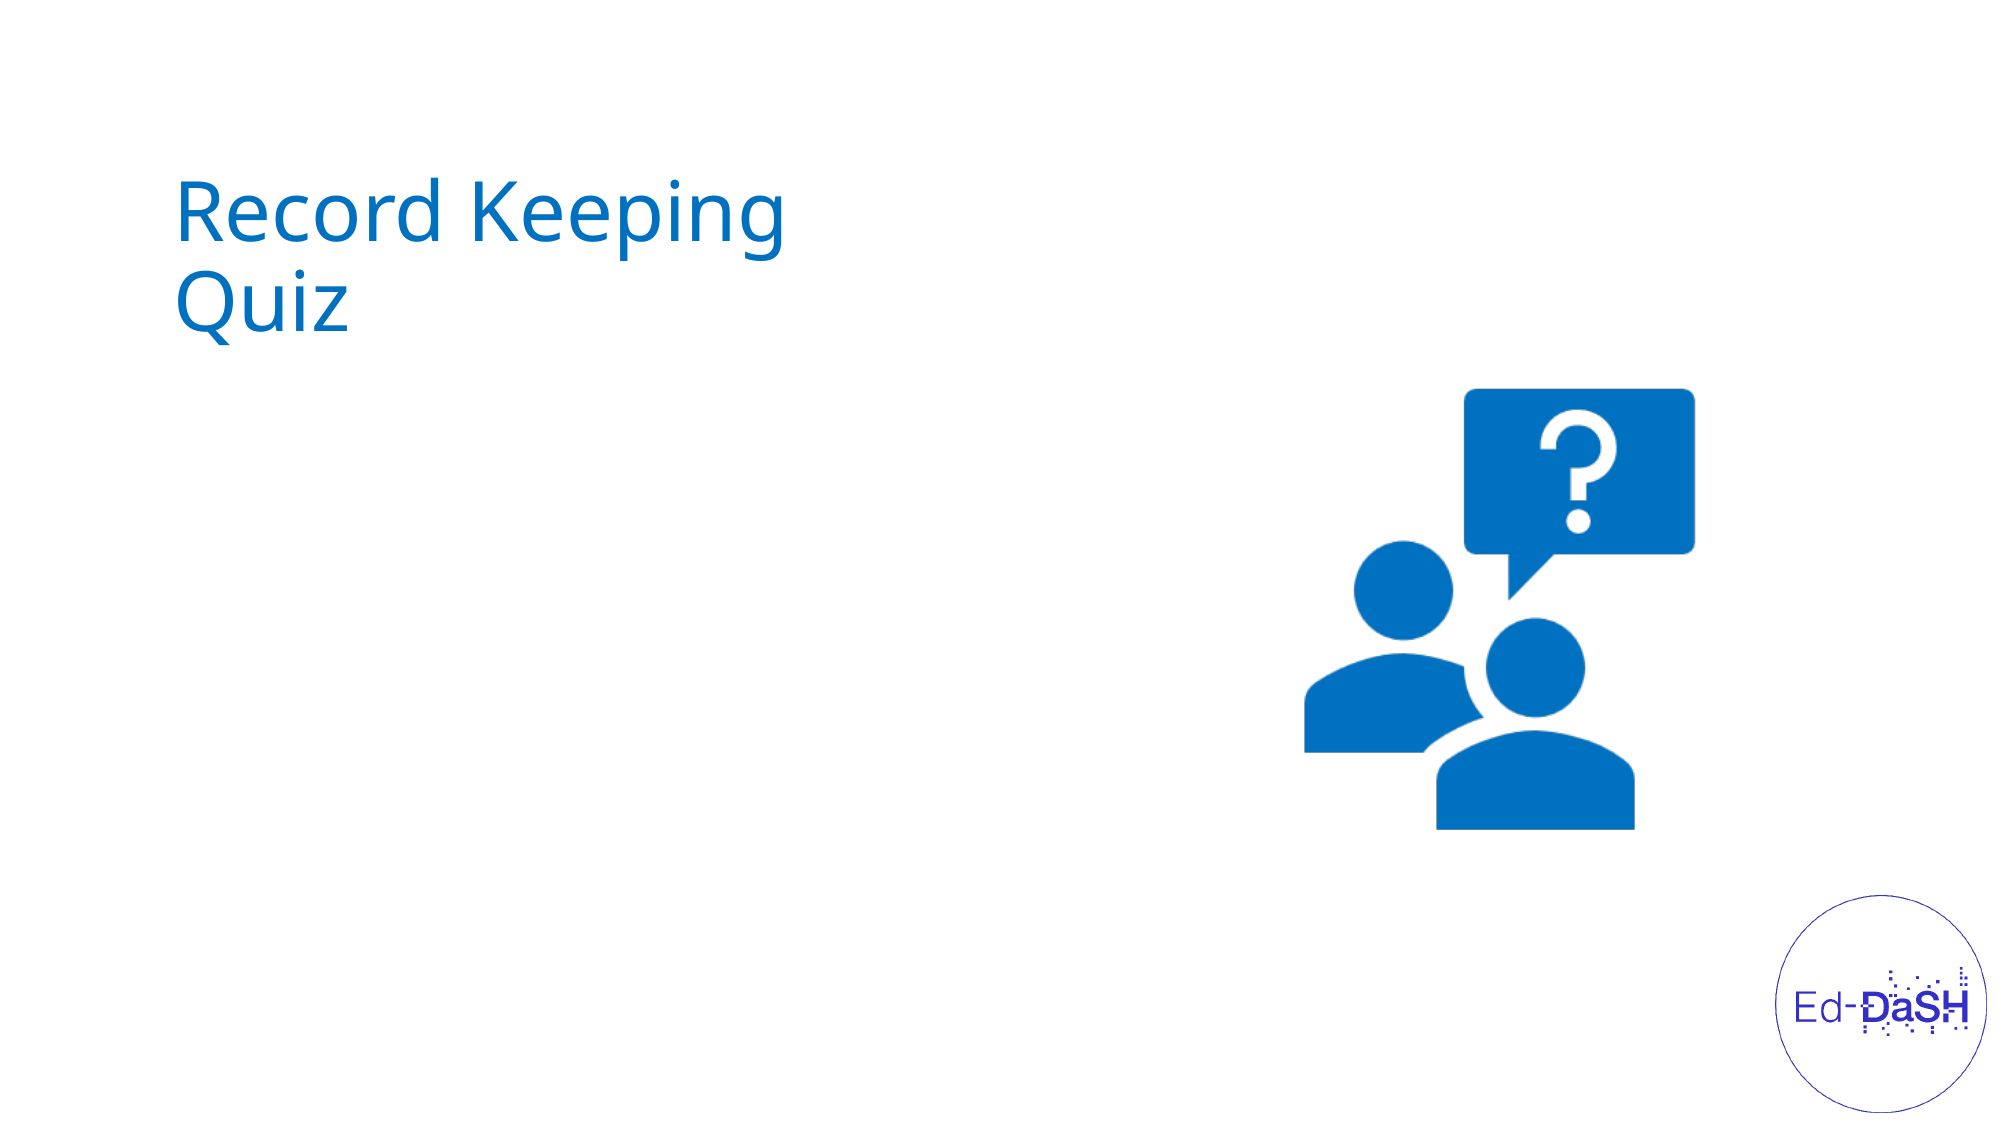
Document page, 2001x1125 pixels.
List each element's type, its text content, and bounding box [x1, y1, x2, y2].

picture [1236, 345, 1764, 874]
title Record Keeping Quiz [158, 139, 1000, 380]
picture [1775, 895, 1987, 1113]
